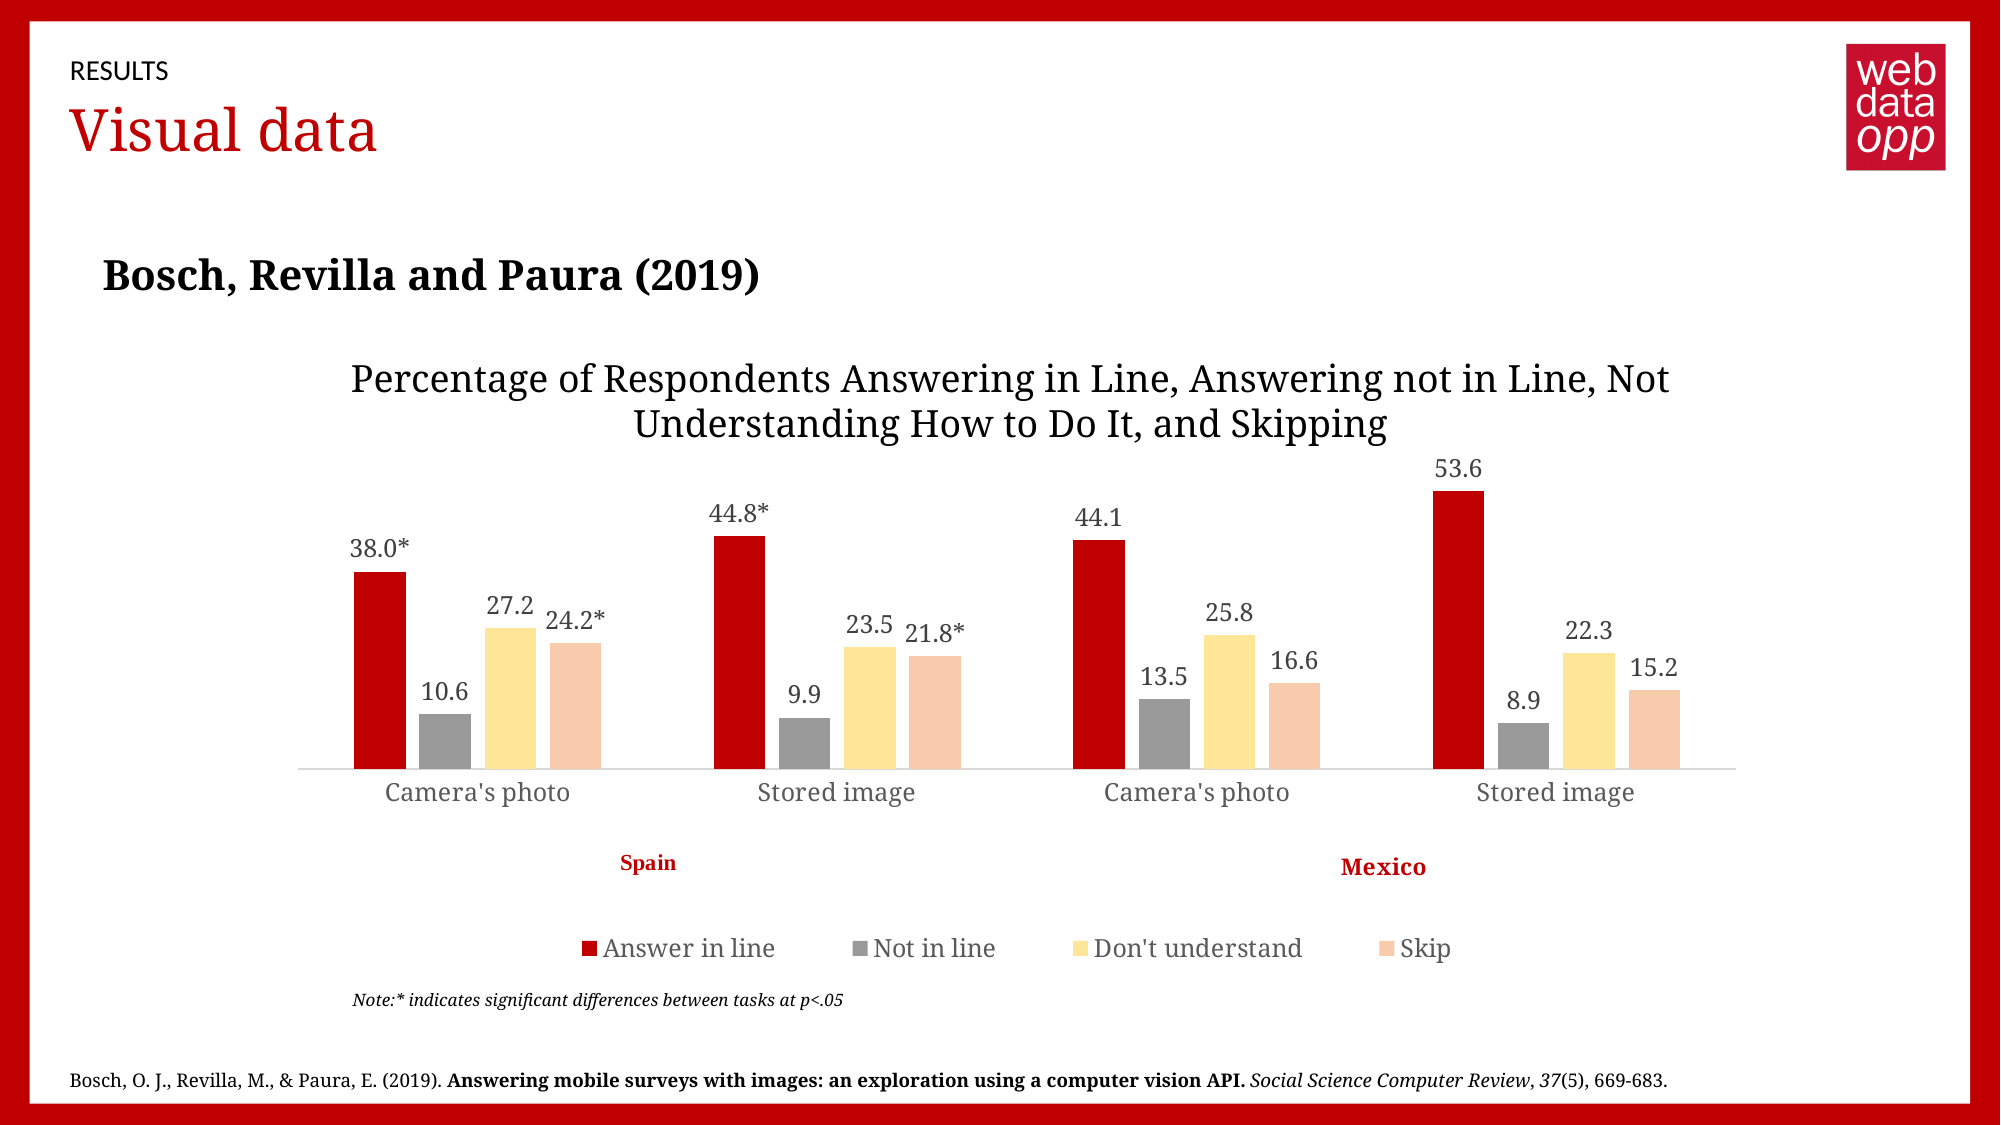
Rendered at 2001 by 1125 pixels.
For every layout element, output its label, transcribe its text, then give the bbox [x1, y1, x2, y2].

text_box Note:* indicates significant differences between tasks at p<.05 [337, 988, 1003, 1018]
list RESULTS [54, 48, 1747, 95]
list Bosch, Revilla and Paura (2019) [87, 246, 1913, 1028]
title Visual data [54, 97, 1807, 169]
chart [270, 434, 1764, 988]
picture [1845, 42, 1948, 174]
text_box Bosch, O. J., Revilla, M., & Paura, E. (2019). Answering mobile surveys with images: an exploration using a computer vision API. Social Science Computer Review, 37(5), 669-683. [54, 1060, 1853, 1099]
text_box Percentage of Respondents Answering in Line, Answering not in Line, Not Understanding How to Do It, and Skipping [270, 347, 1752, 434]
